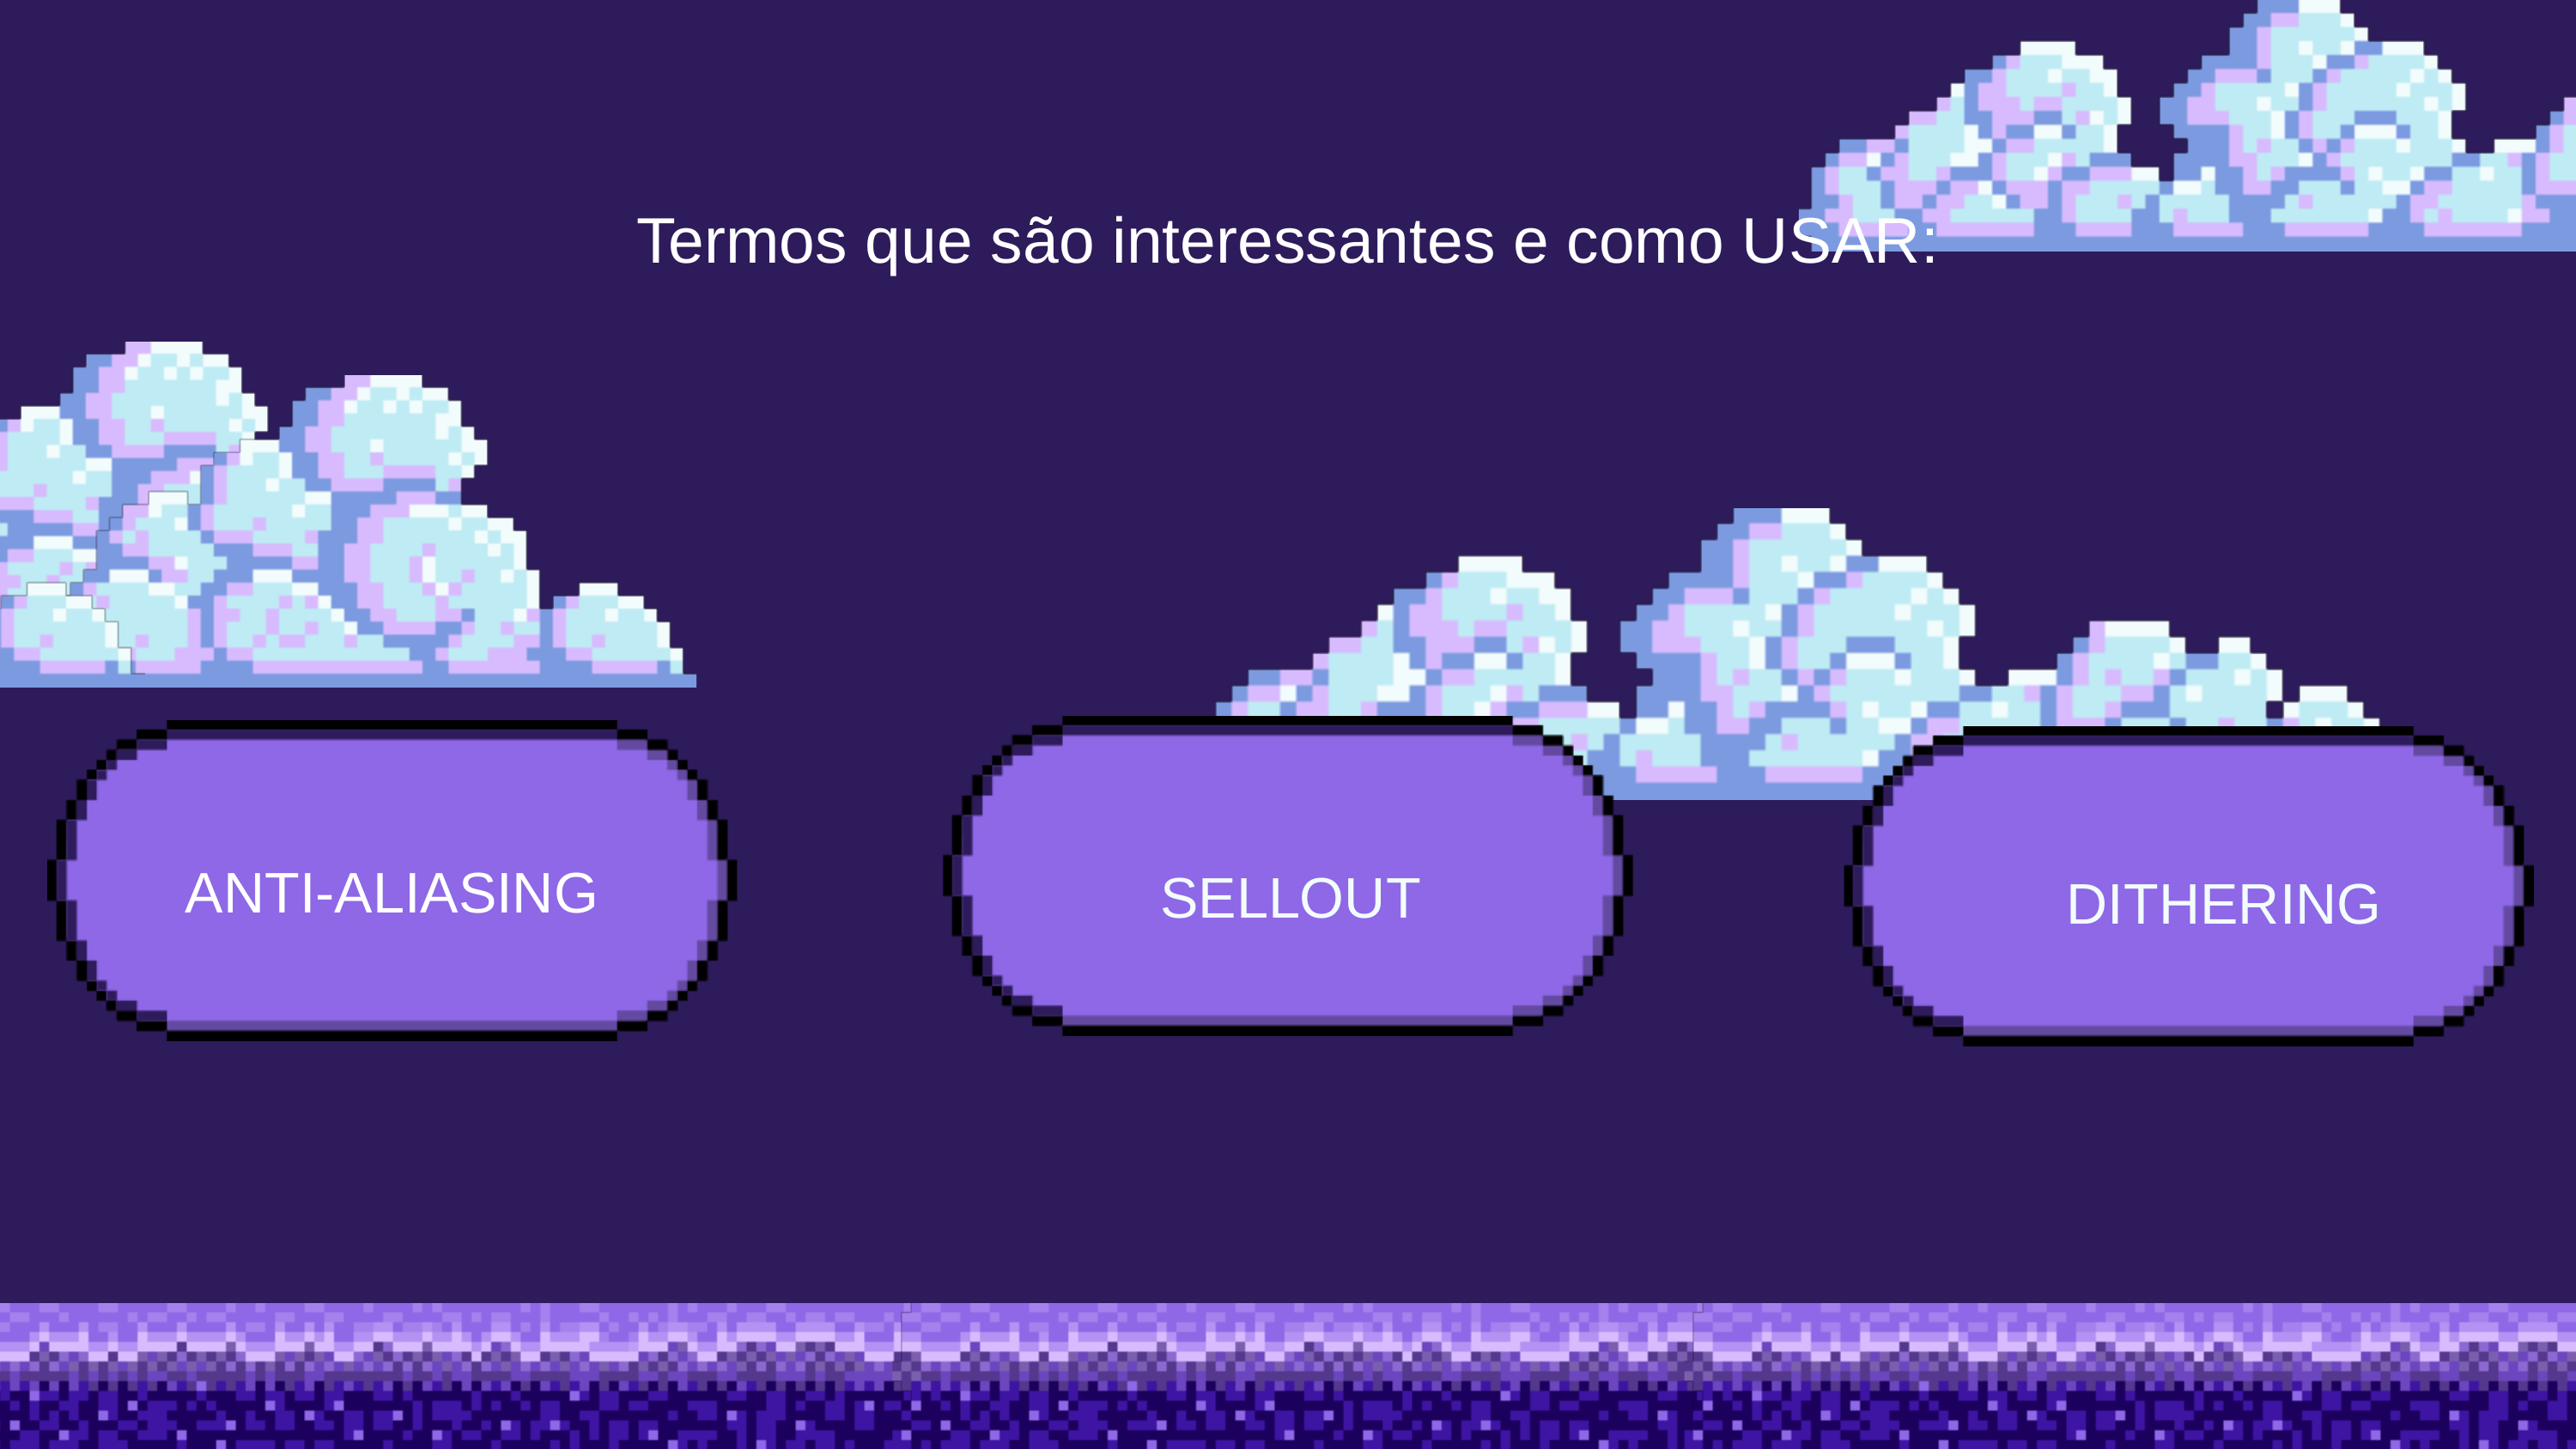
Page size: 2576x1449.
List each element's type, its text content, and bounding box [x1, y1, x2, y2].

text_box [47, 720, 738, 1041]
text_box [1200, 508, 2397, 800]
text_box [1684, 1303, 2576, 1449]
text_box [892, 1303, 1684, 1449]
text_box [0, 1303, 892, 1449]
text_box [1798, 0, 2576, 252]
text_box [0, 375, 145, 688]
text_box Termos que são interessantes e como USAR: [351, 183, 2225, 276]
text_box [145, 375, 697, 688]
text_box DITHERING [2012, 839, 2437, 936]
text_box [943, 716, 1633, 1036]
text_box [1844, 726, 2534, 1046]
text_box ANTI-ALIASING [107, 828, 677, 925]
text_box SELLOUT [1126, 833, 1455, 930]
text_box [0, 342, 477, 375]
